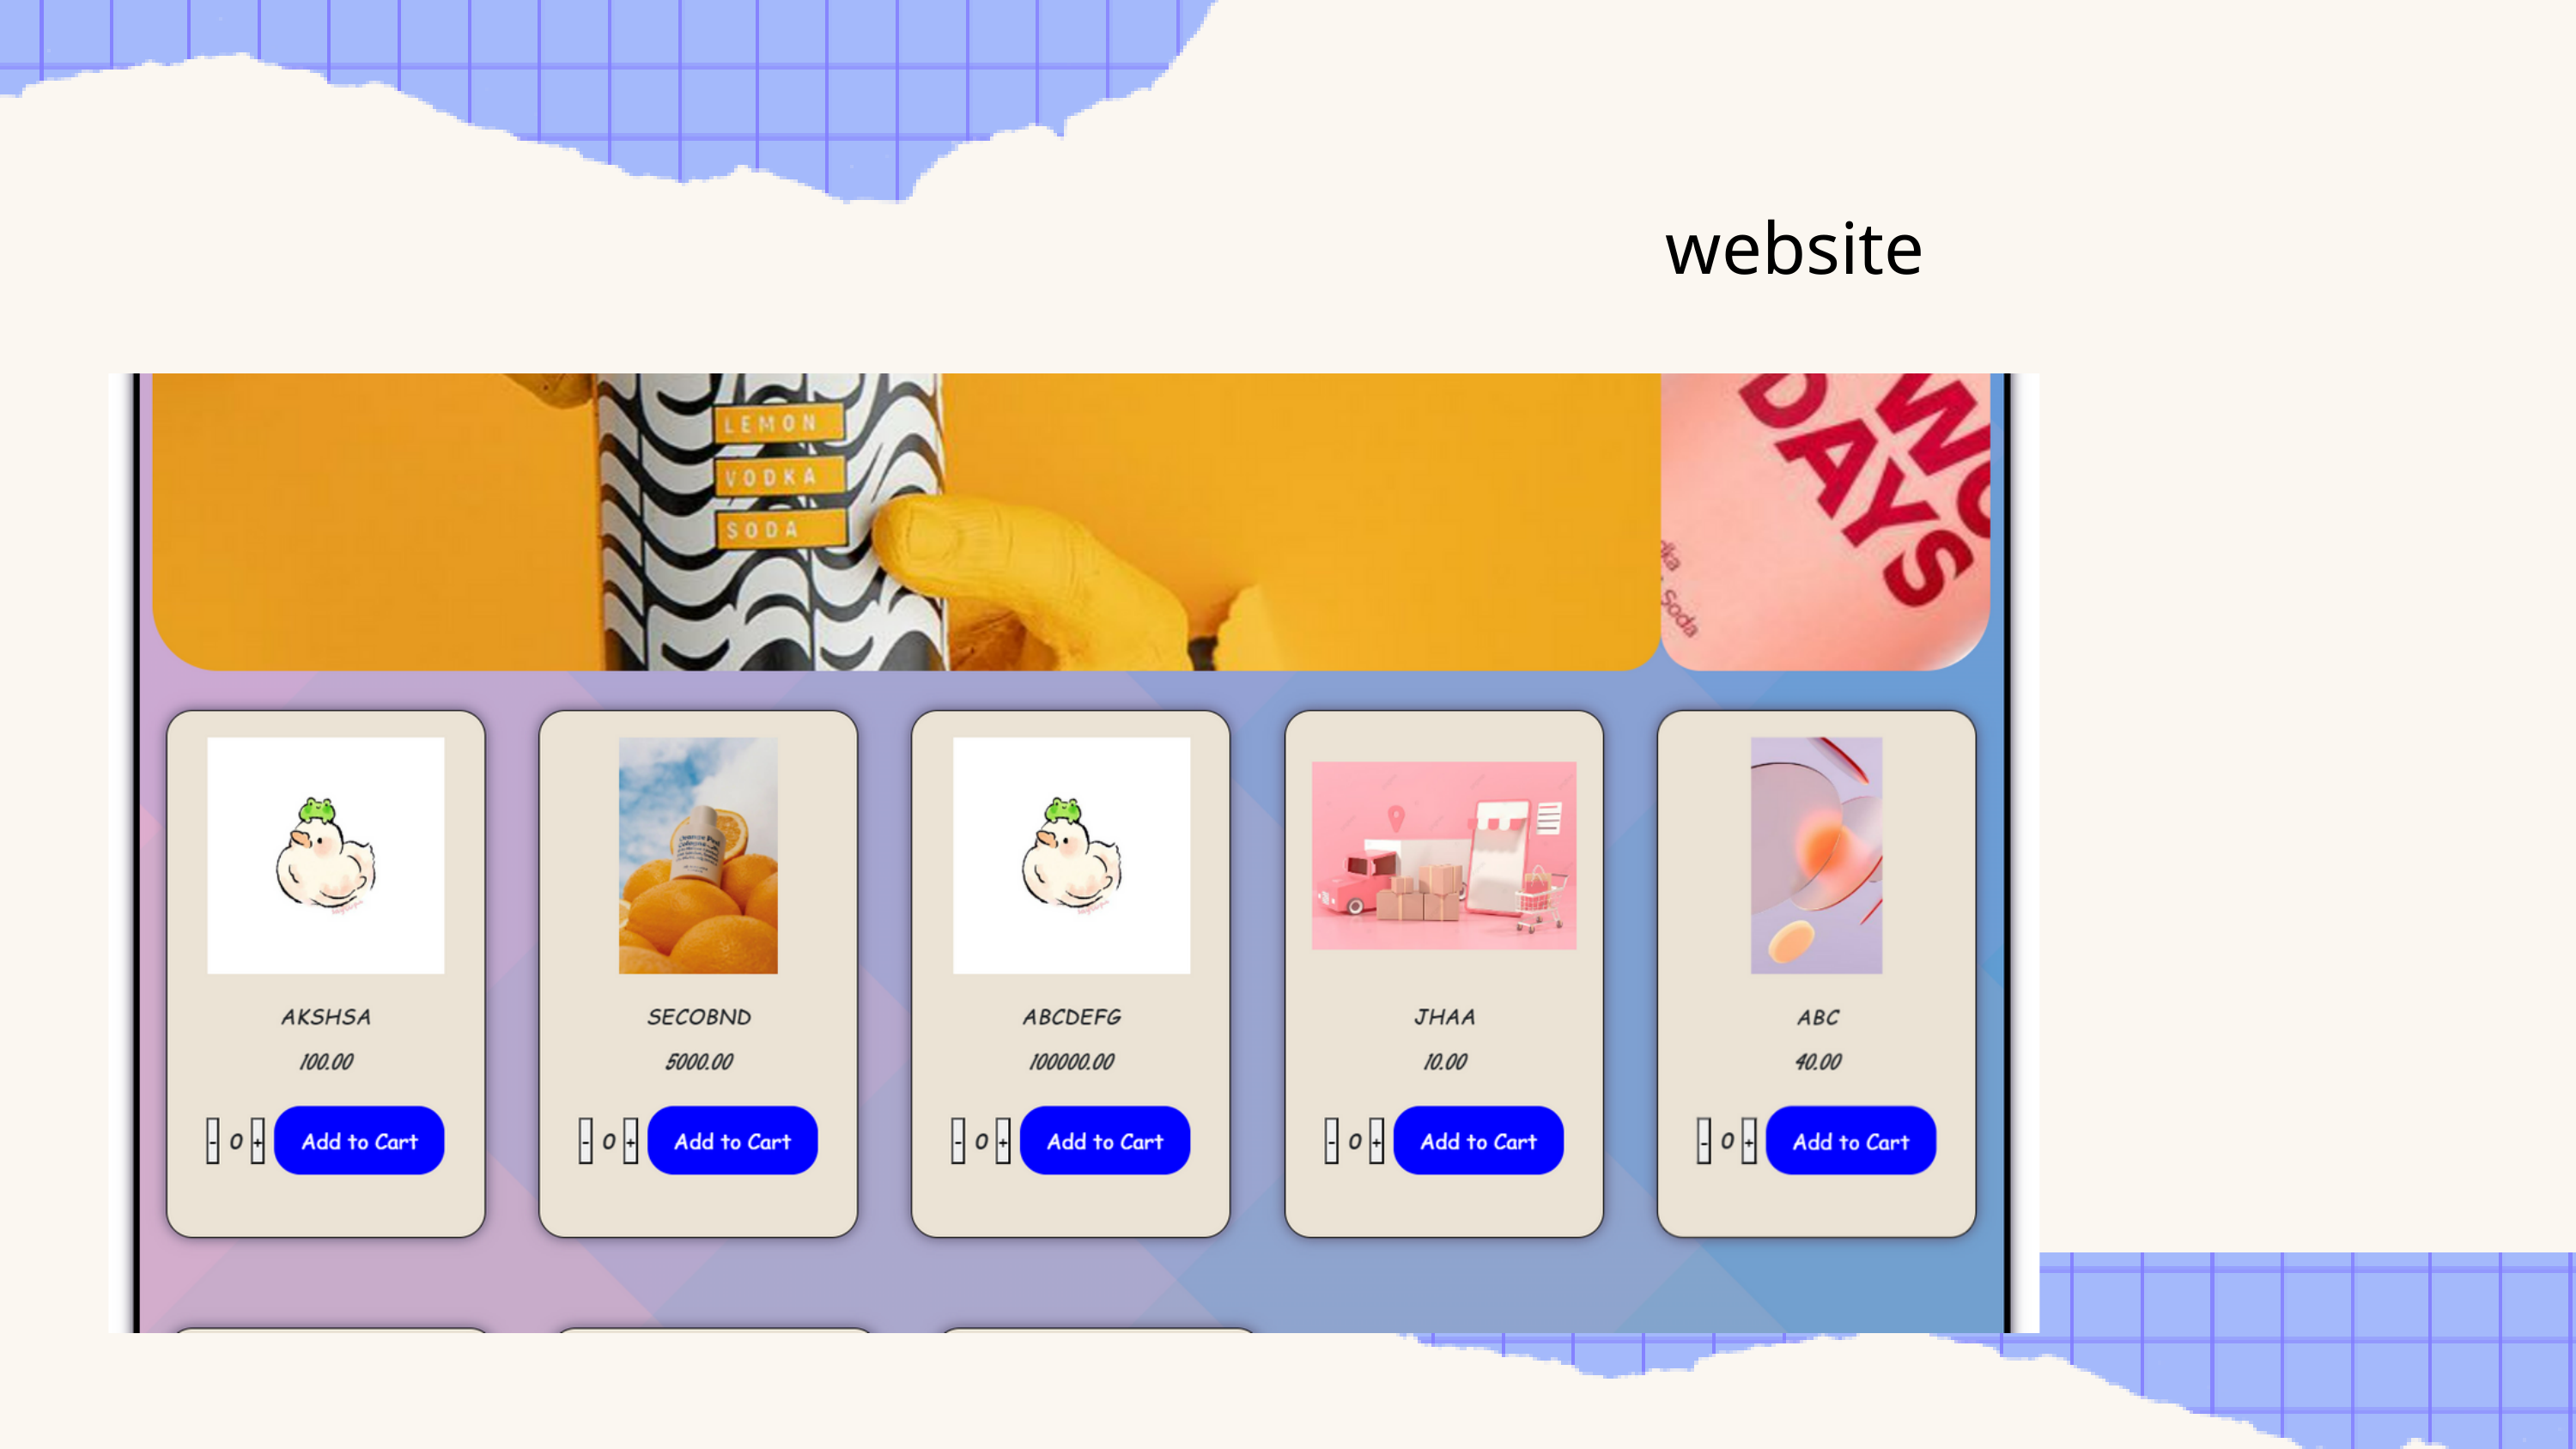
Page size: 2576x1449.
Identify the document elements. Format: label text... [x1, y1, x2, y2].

text_box [108, 373, 2040, 1334]
text_box [0, 0, 1254, 204]
text_box website [1649, 125, 1941, 452]
text_box [1298, 1252, 2576, 1449]
